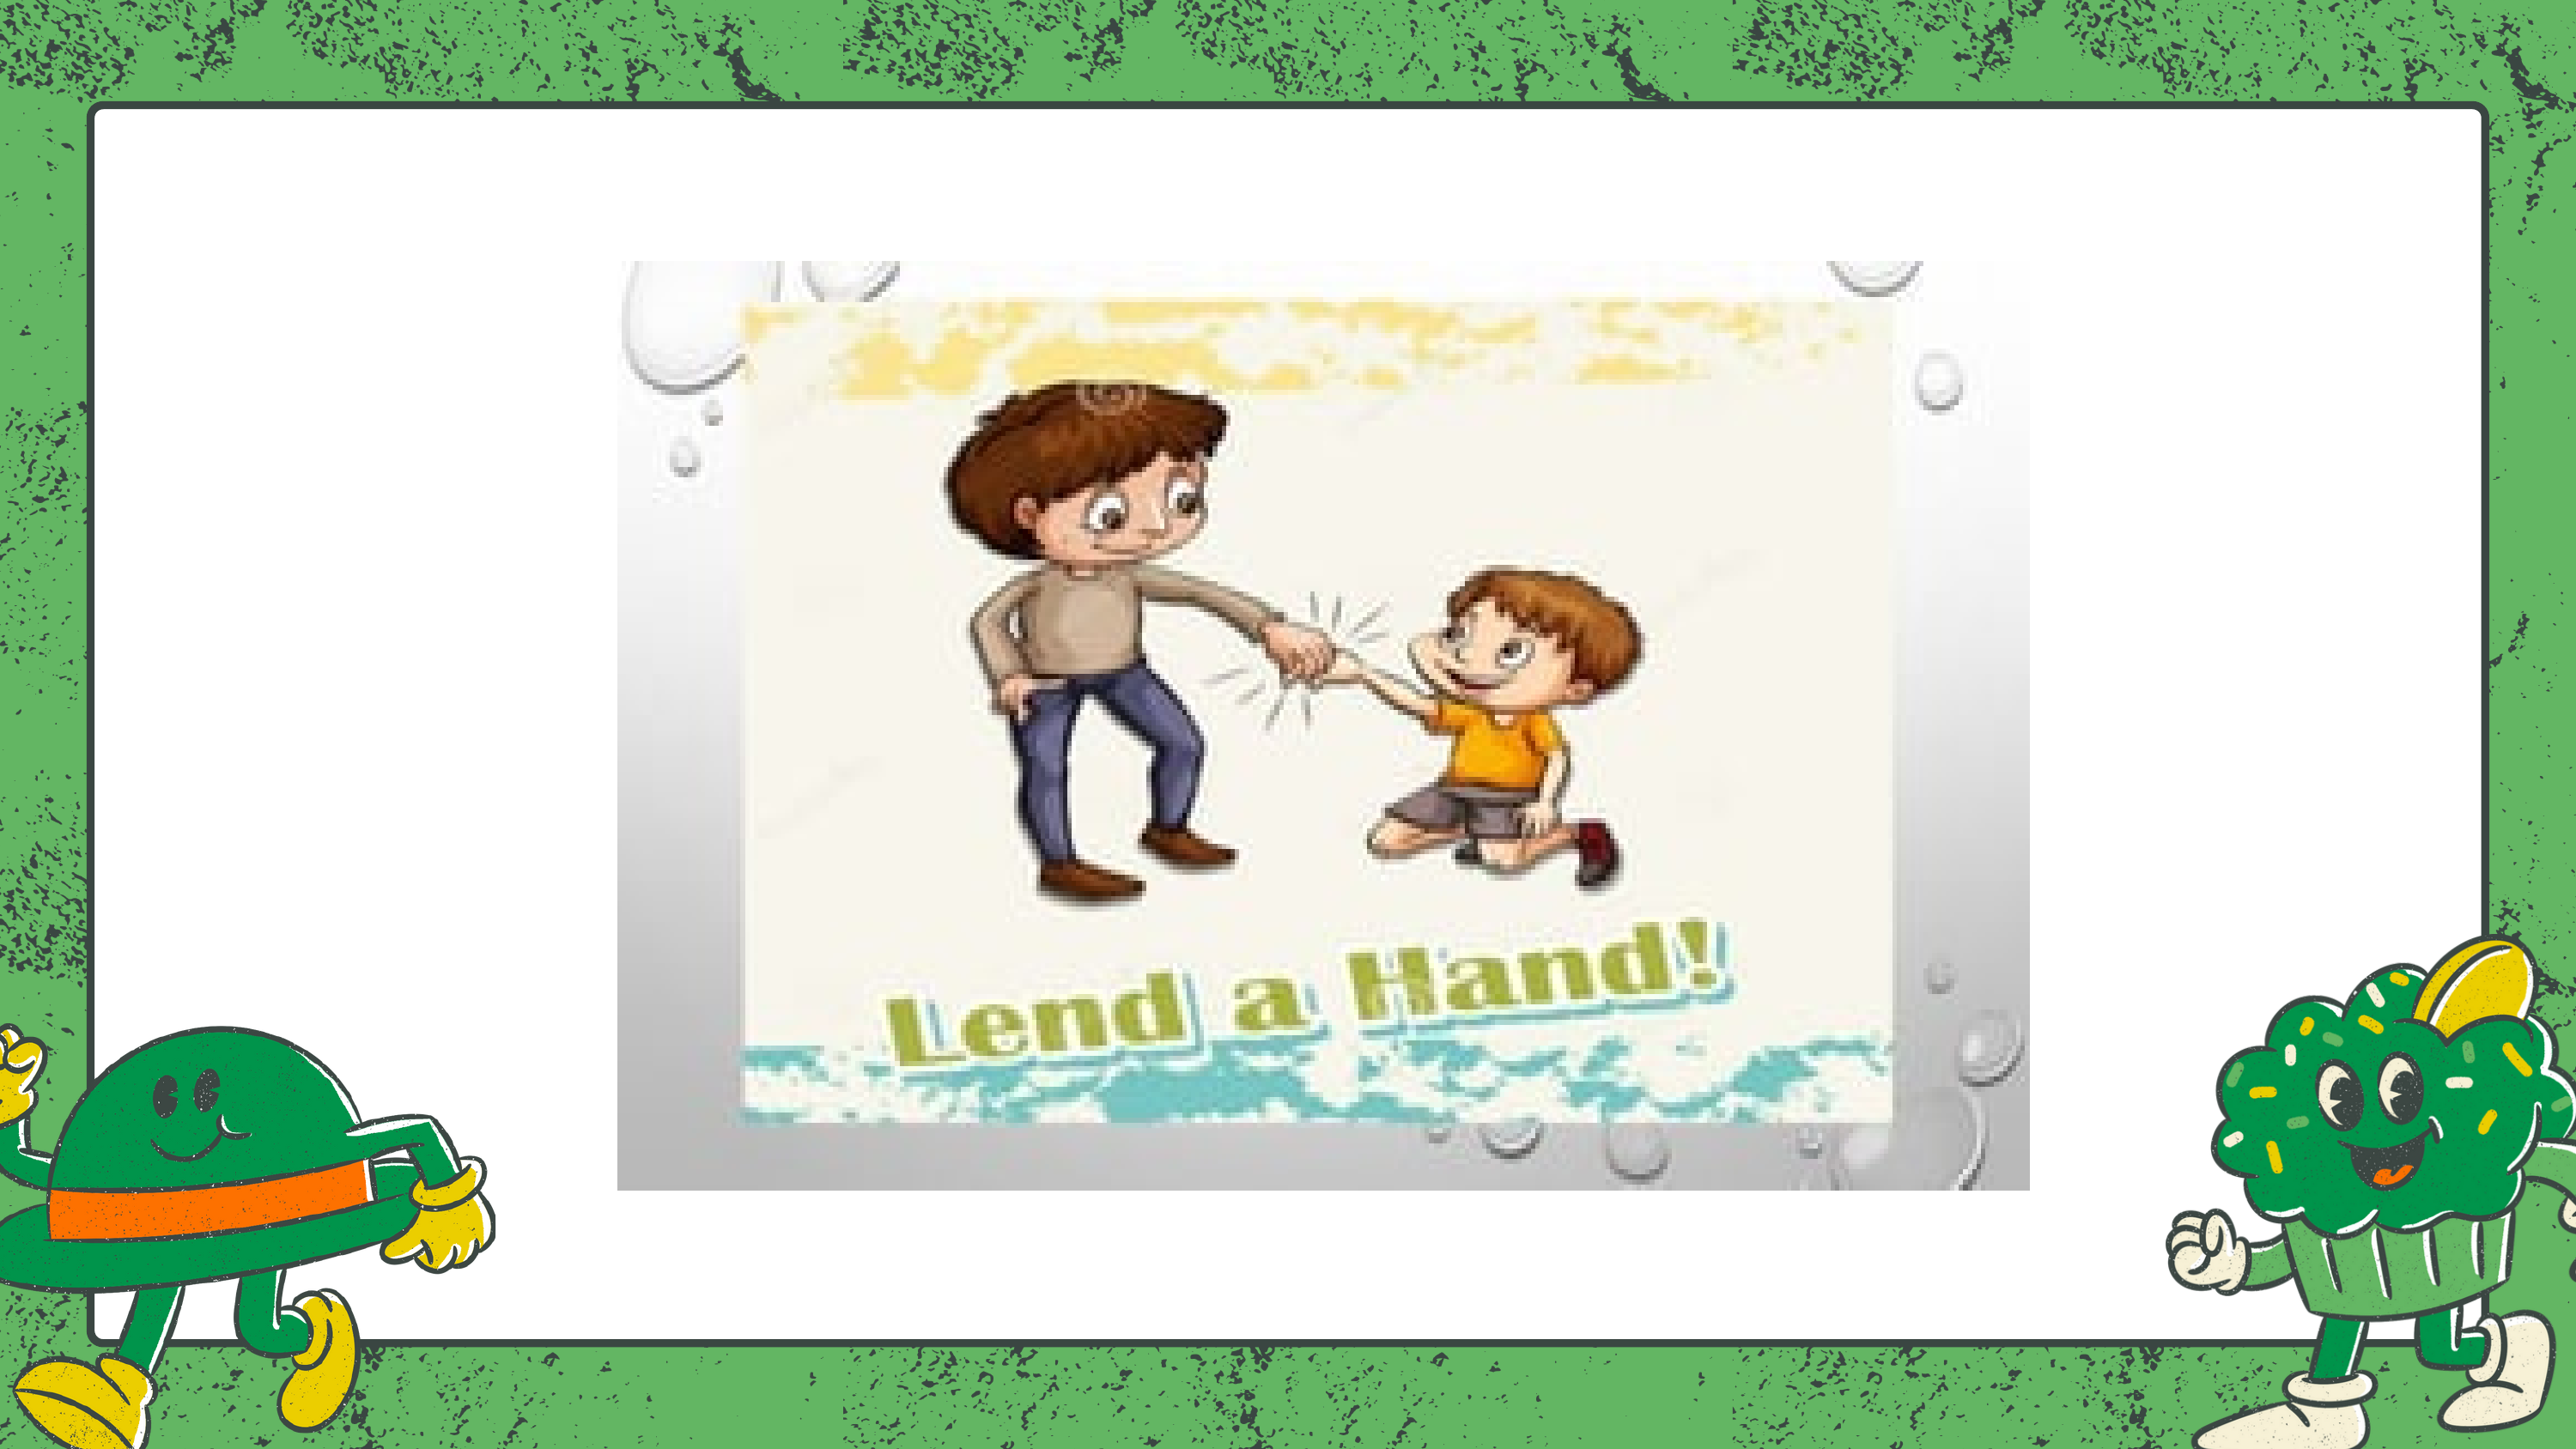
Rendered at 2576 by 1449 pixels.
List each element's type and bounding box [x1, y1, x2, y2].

text_box [0, 0, 2576, 1449]
text_box [90, 105, 2486, 1343]
picture [617, 261, 2031, 1191]
